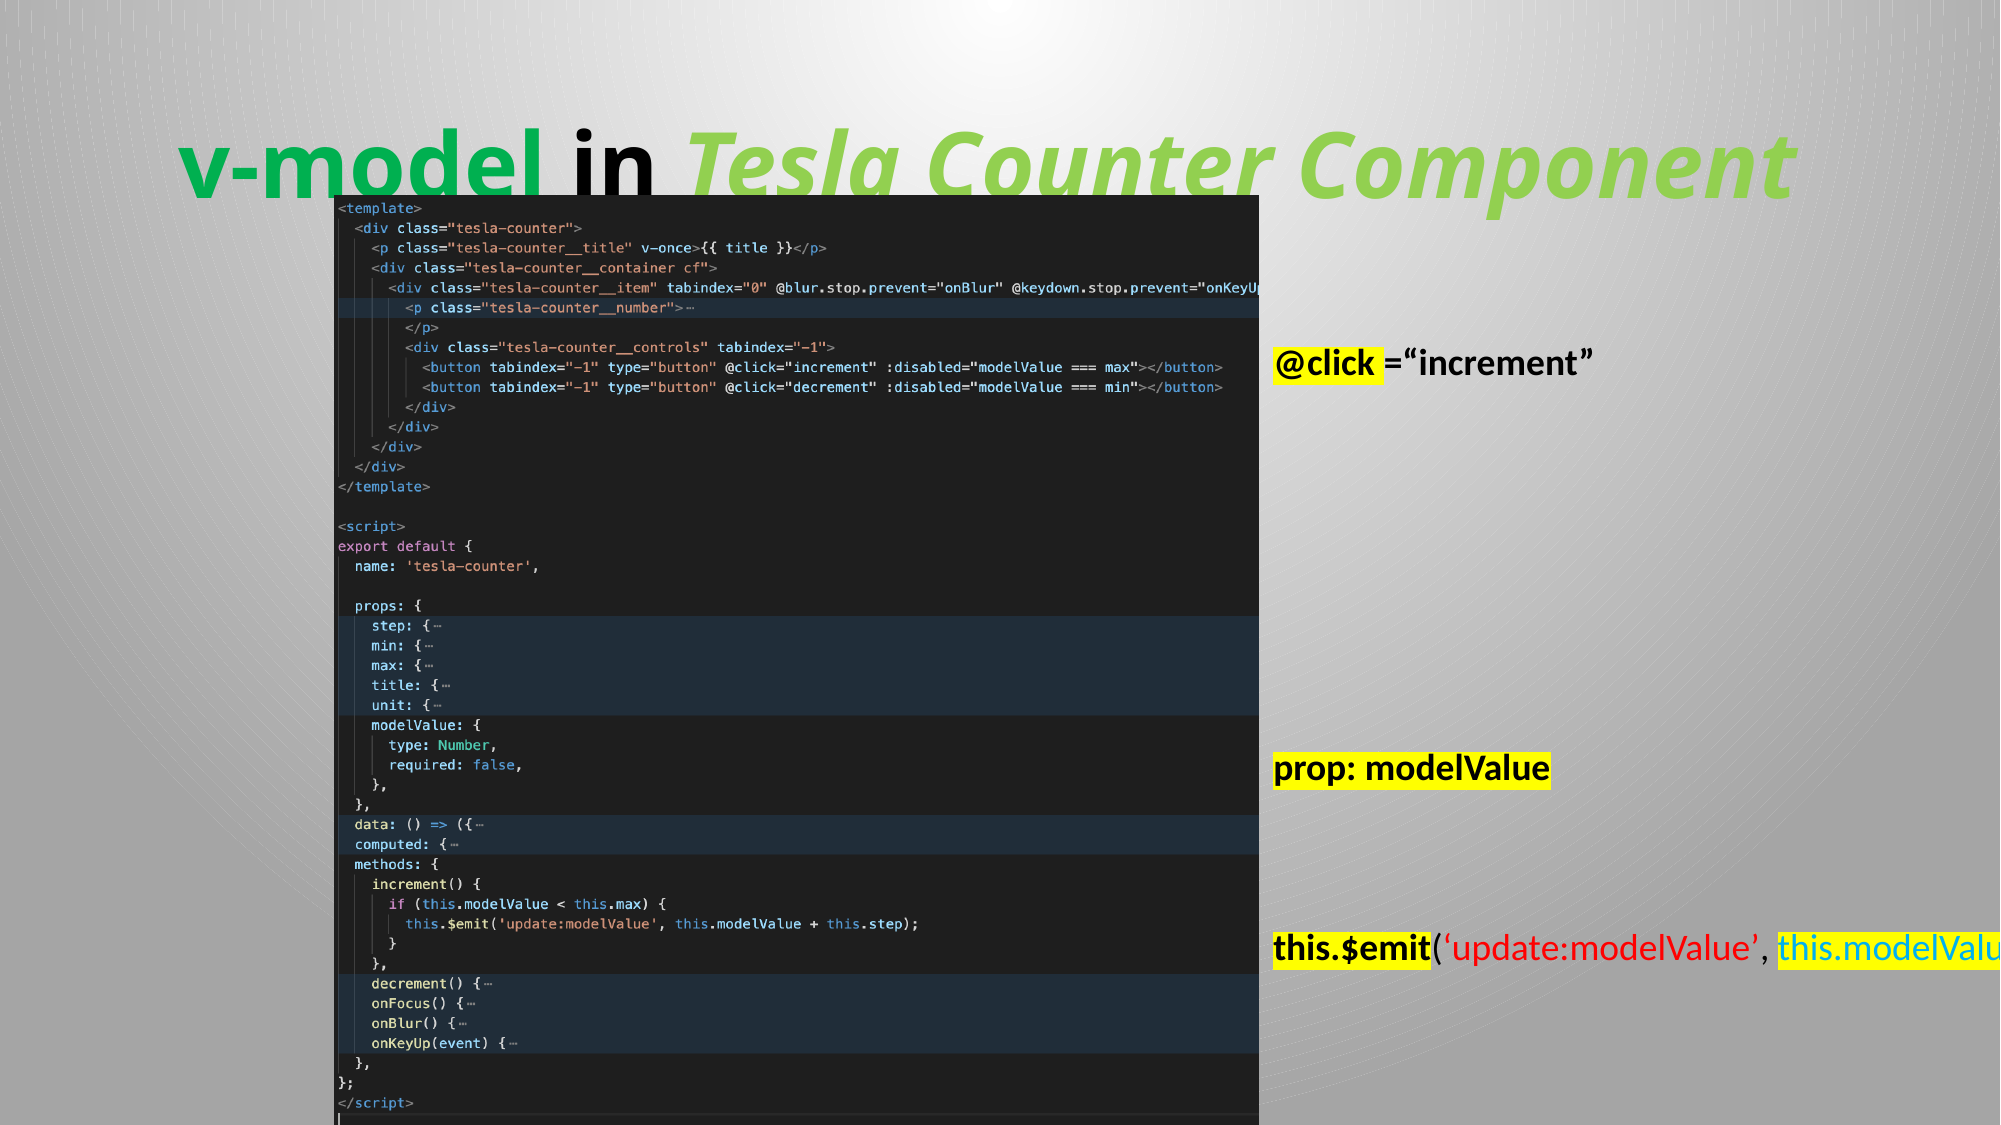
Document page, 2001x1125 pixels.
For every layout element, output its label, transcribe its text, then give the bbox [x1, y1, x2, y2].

title v-model in Tesla Counter Component [137, 59, 1863, 278]
text_box @click =“increment” prop: modelValue this.$emit(‘update:modelValue’, this.modelValue) [1259, 240, 2000, 1021]
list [334, 195, 1259, 1125]
